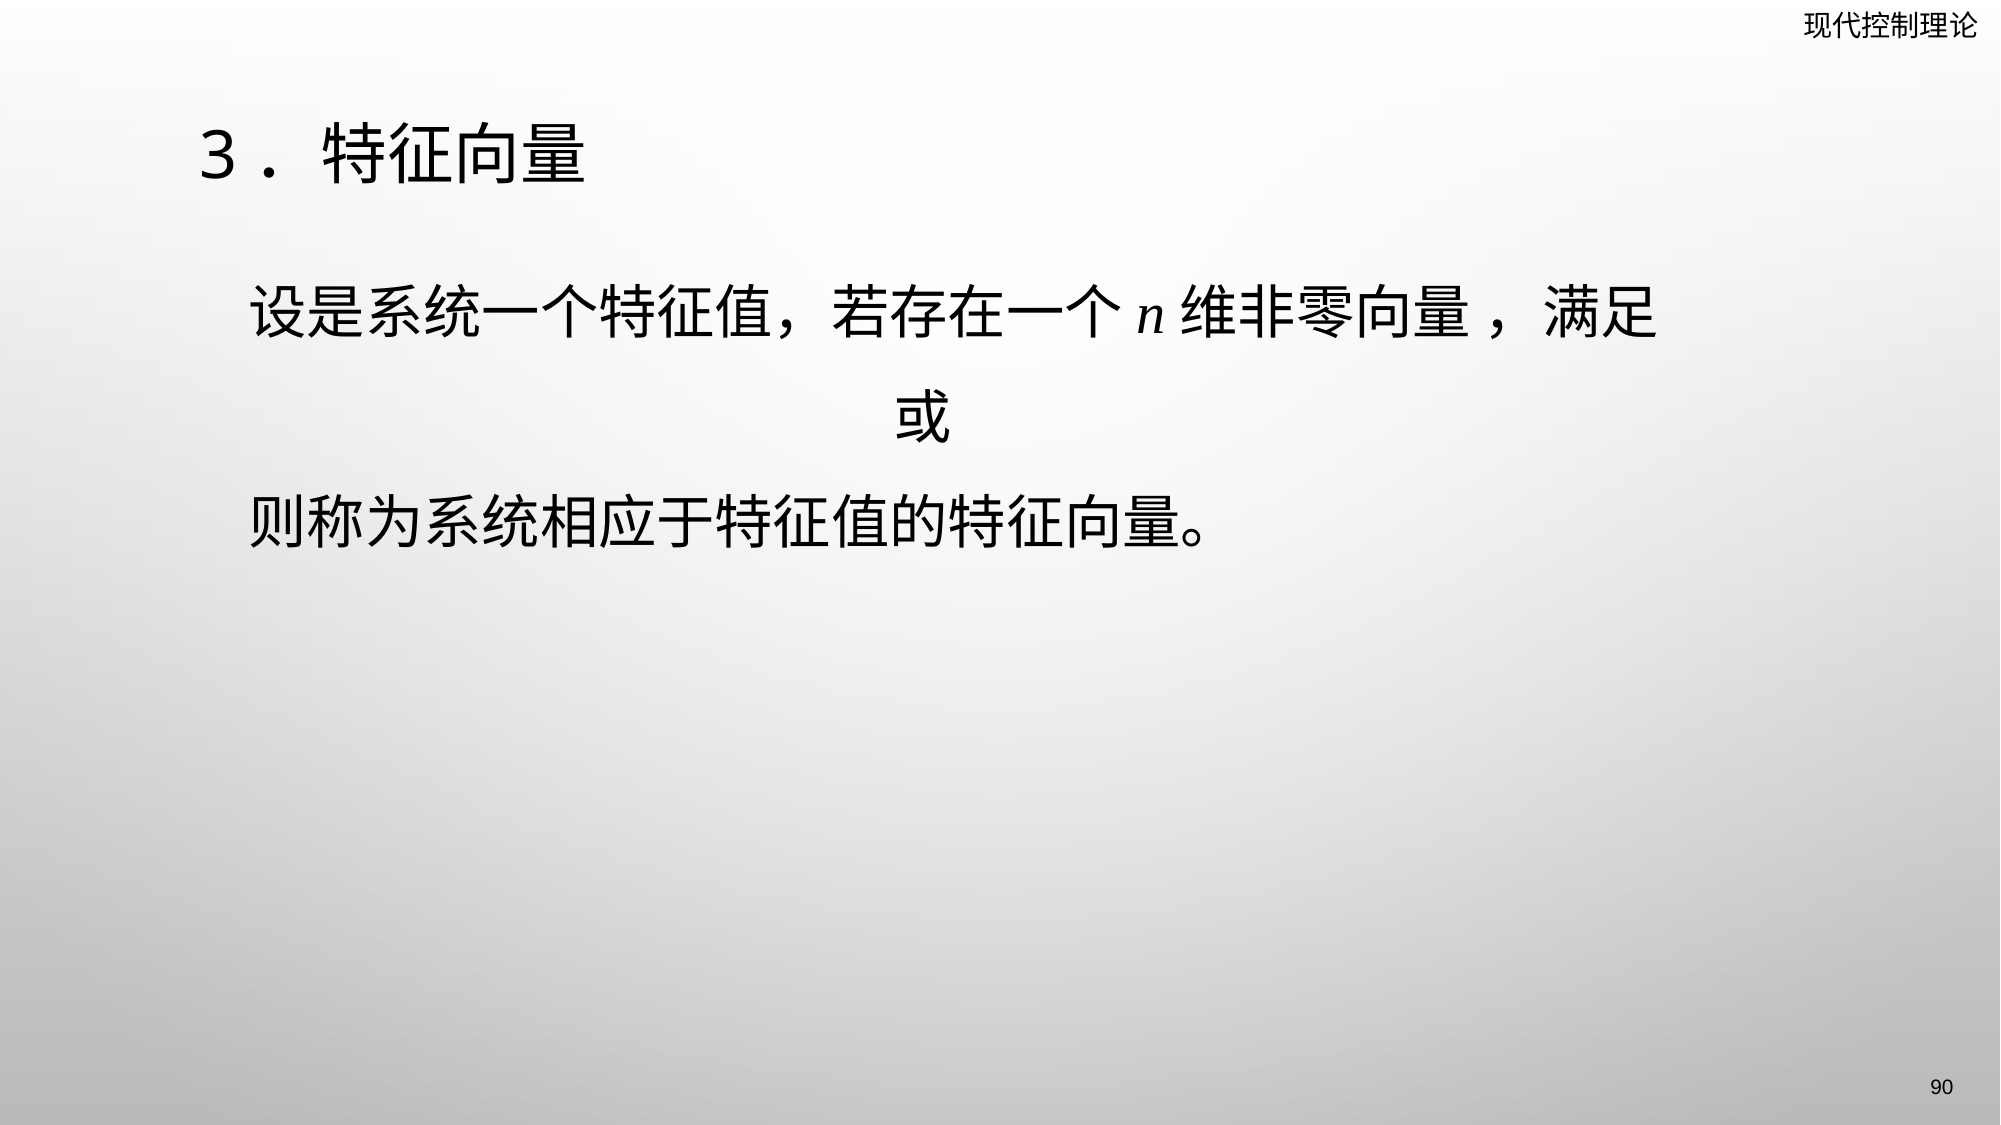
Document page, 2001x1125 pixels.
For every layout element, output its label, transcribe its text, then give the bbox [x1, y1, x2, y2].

slide_number 90 [1842, 1056, 1969, 1116]
picture [0, 0, 2000, 1125]
title 3．特征向量 [149, 101, 1851, 213]
